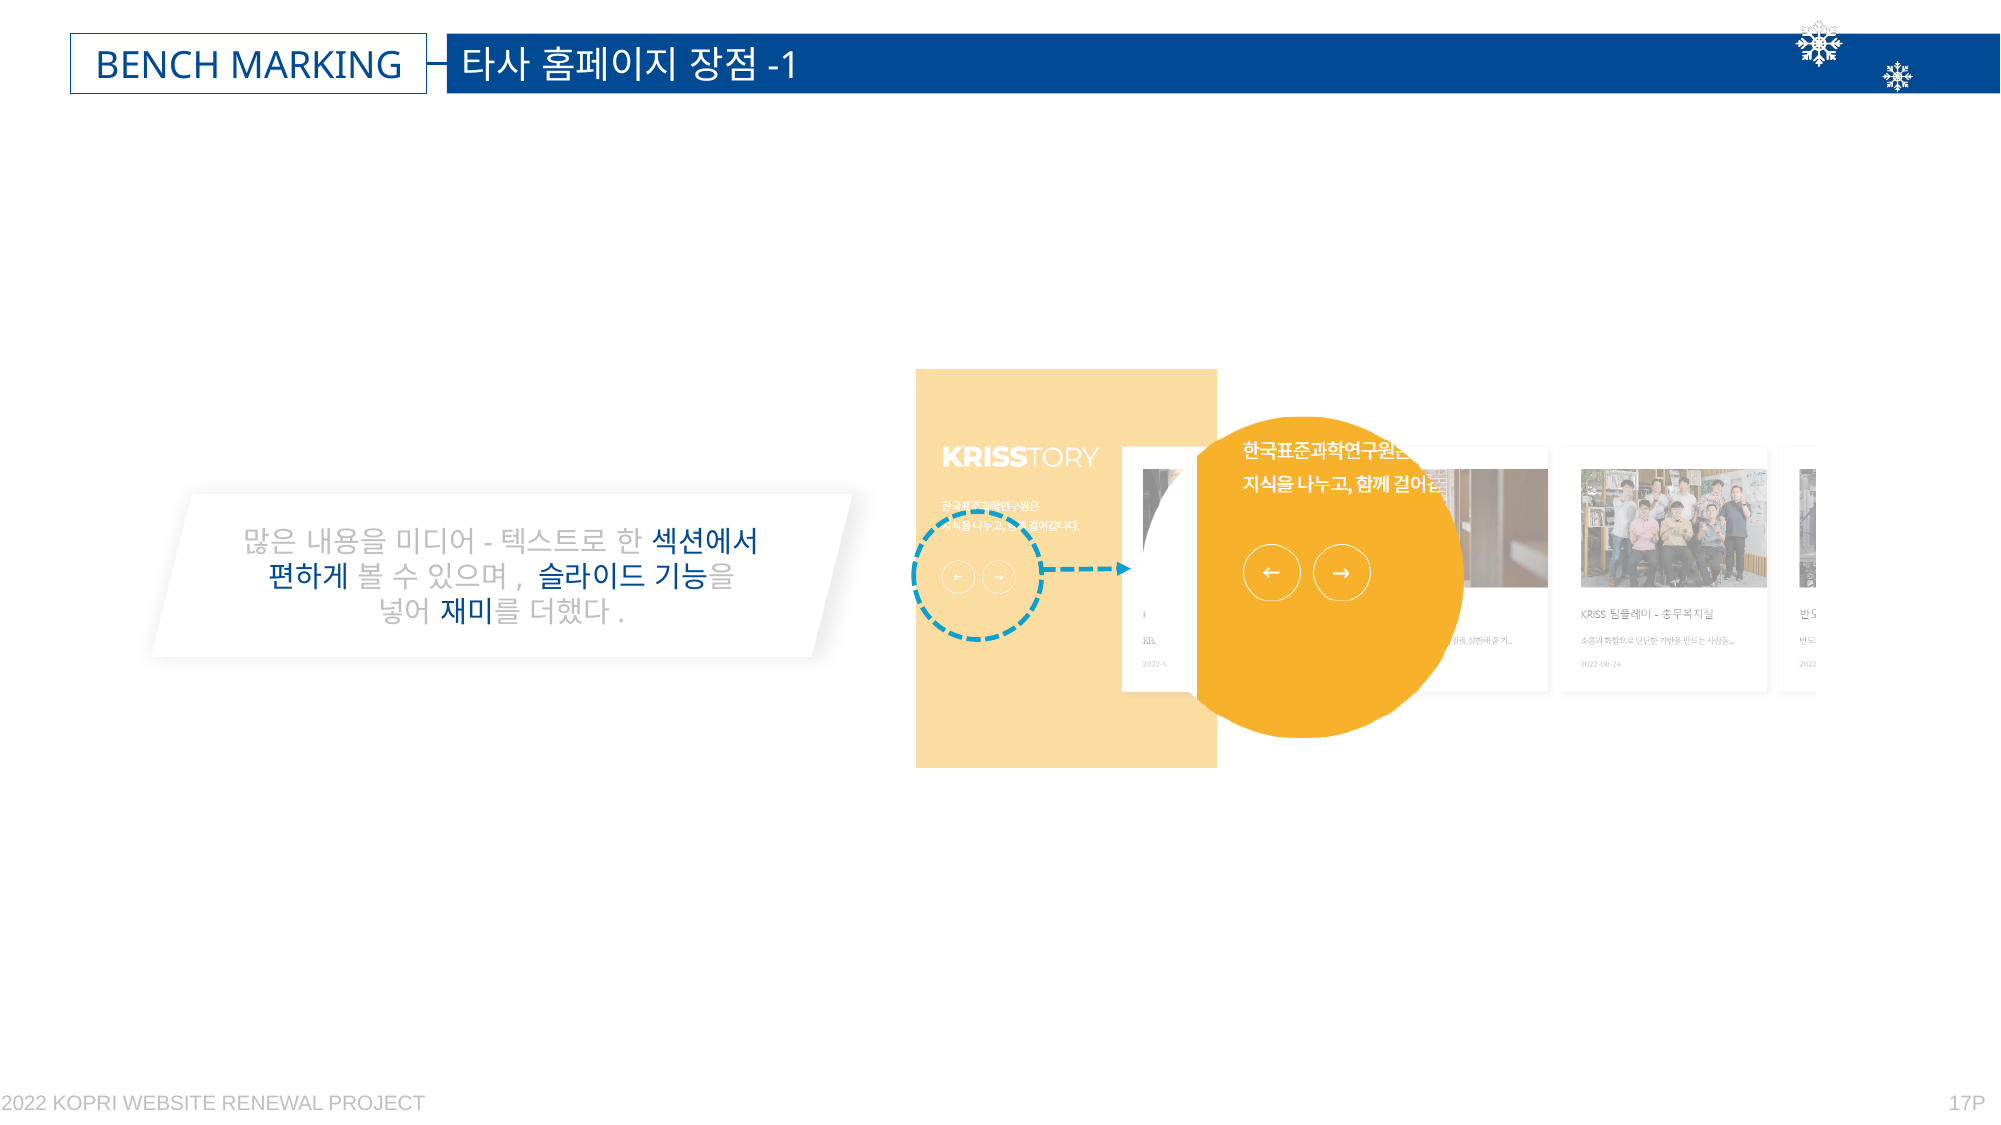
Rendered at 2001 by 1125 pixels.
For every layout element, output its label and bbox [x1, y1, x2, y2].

text_box [150, 246, 1850, 879]
text_box [0, 20, 2000, 1123]
